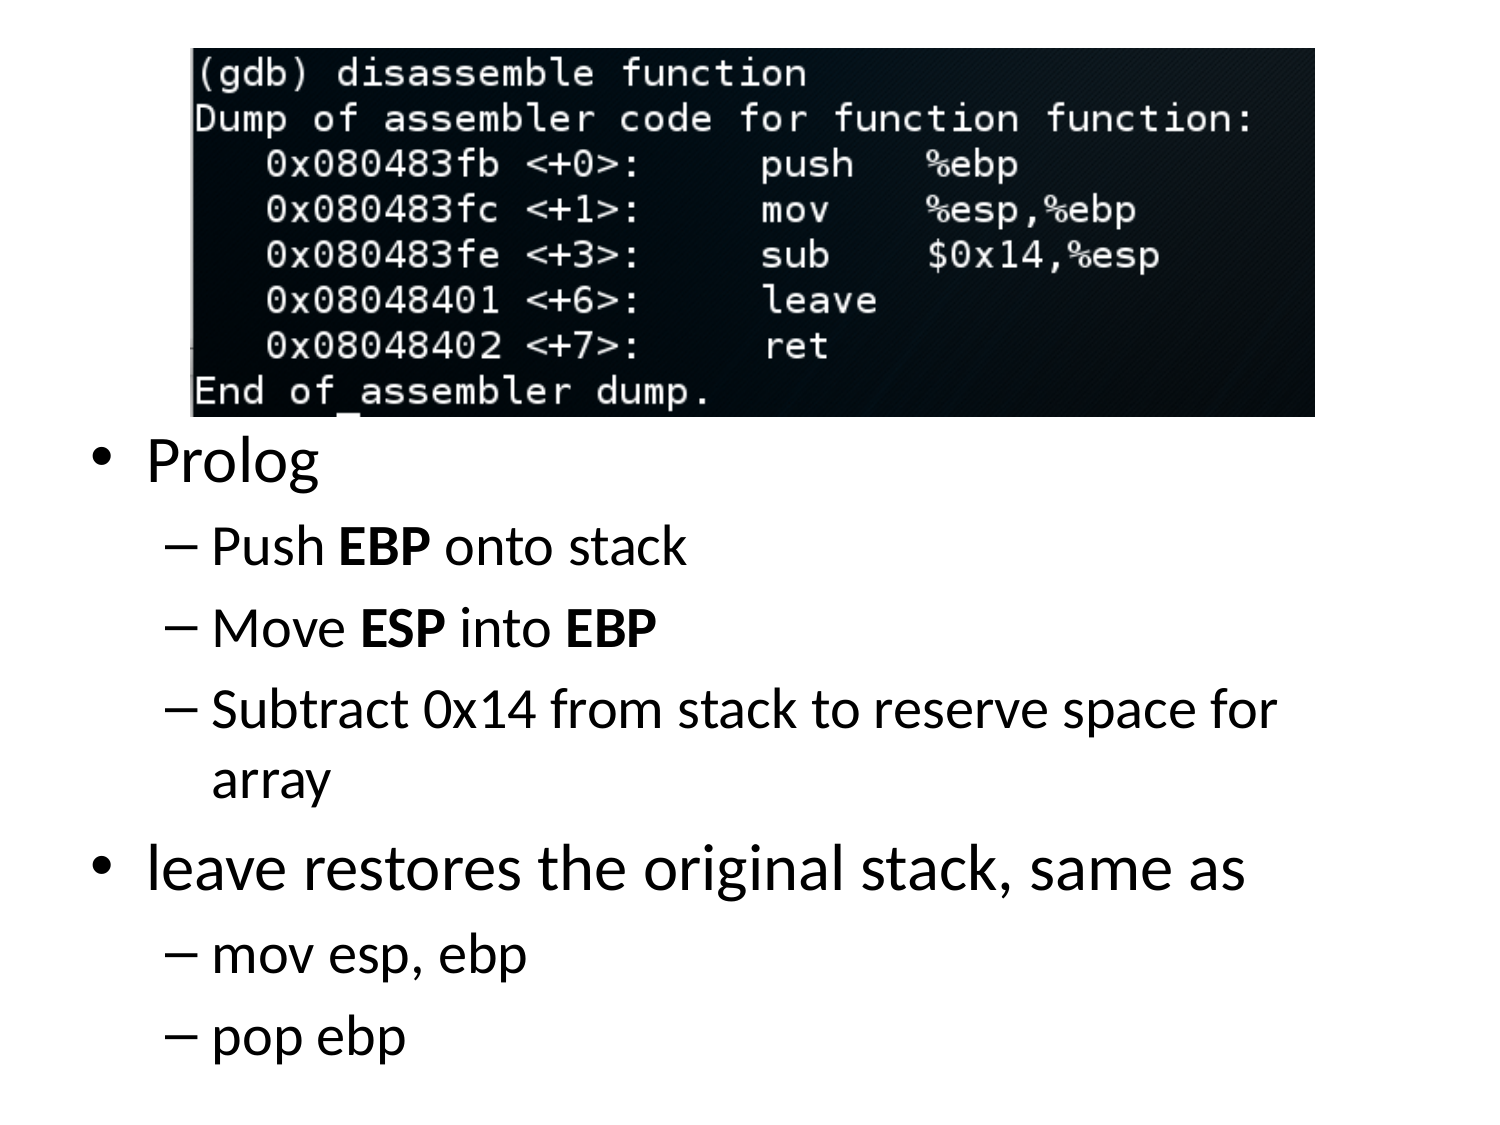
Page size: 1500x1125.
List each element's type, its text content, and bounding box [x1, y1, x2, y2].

picture [190, 48, 1315, 417]
list Prolog Push EBP onto stack Move ESP into EBP Subtract 0x14 from stack to reserve space for array leave restores the original stack, same as mov esp, ebp pop ebp [75, 408, 1425, 1005]
